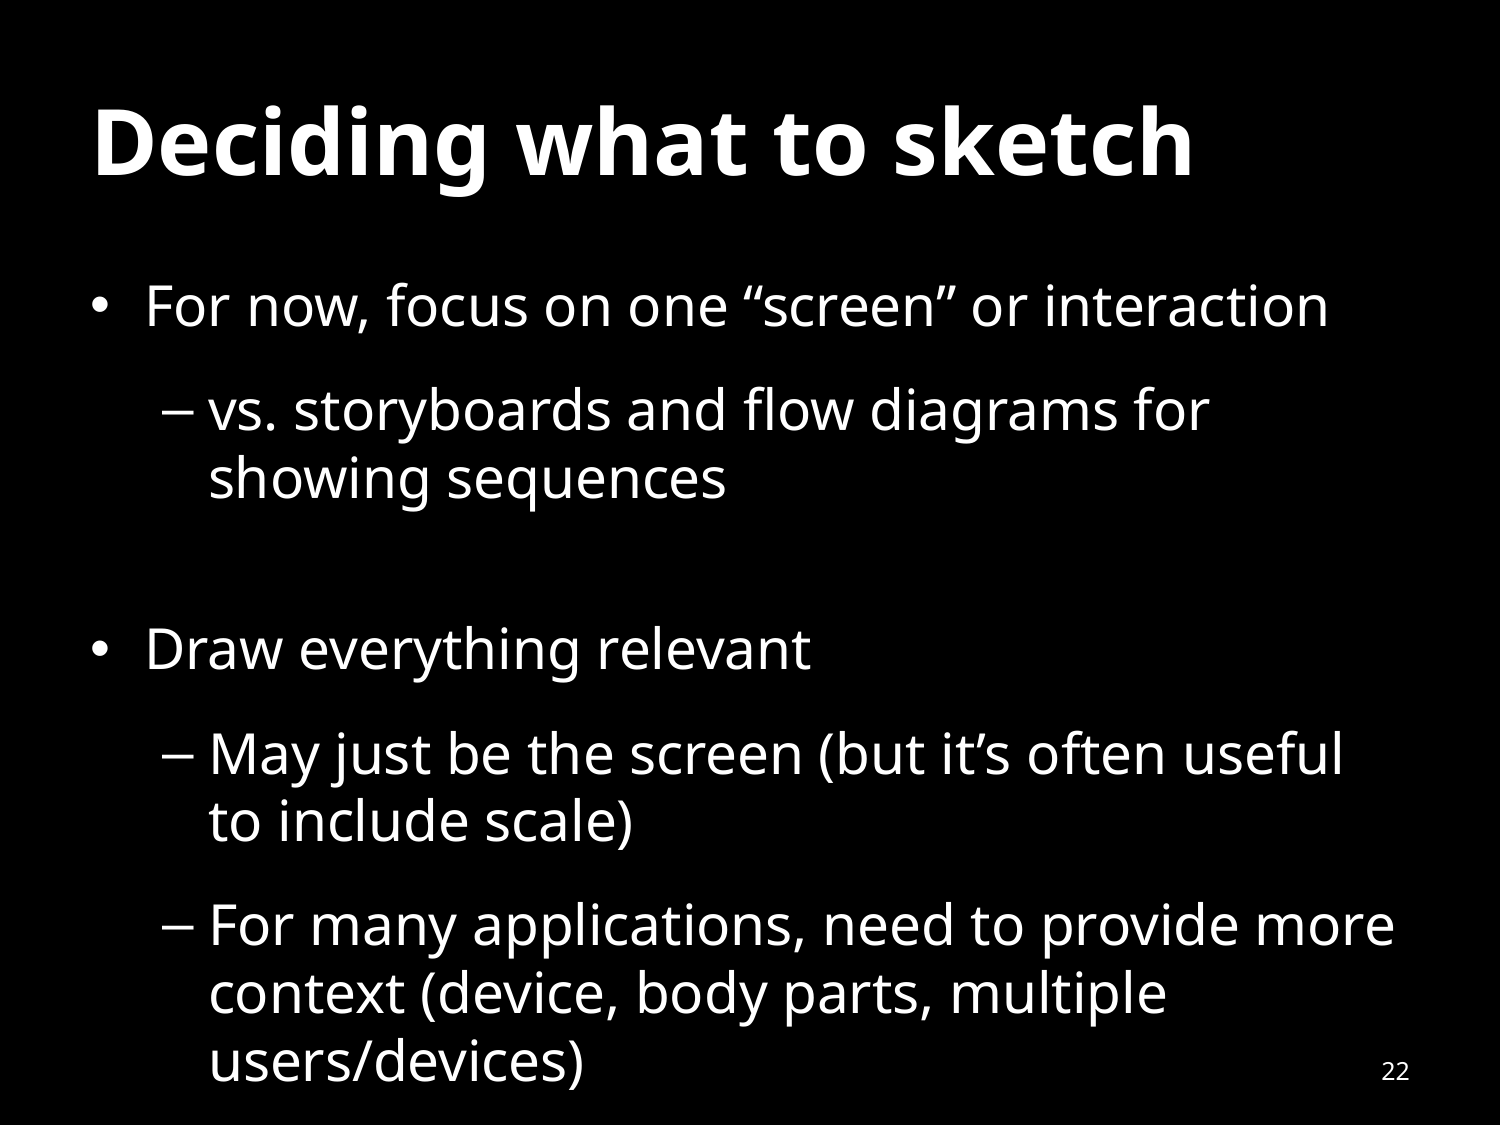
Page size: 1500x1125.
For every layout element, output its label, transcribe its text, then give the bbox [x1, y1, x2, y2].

slide_number 22 [1074, 1042, 1425, 1103]
title Deciding what to sketch [75, 45, 1425, 233]
list For now, focus on one “screen” or interaction vs. storyboards and flow diagrams for showing sequences Draw everything relevant May just be the screen (but it’s often useful to include scale) For many applications, need to provide more context (device, body parts, multiple users/devices) [75, 262, 1425, 1103]
